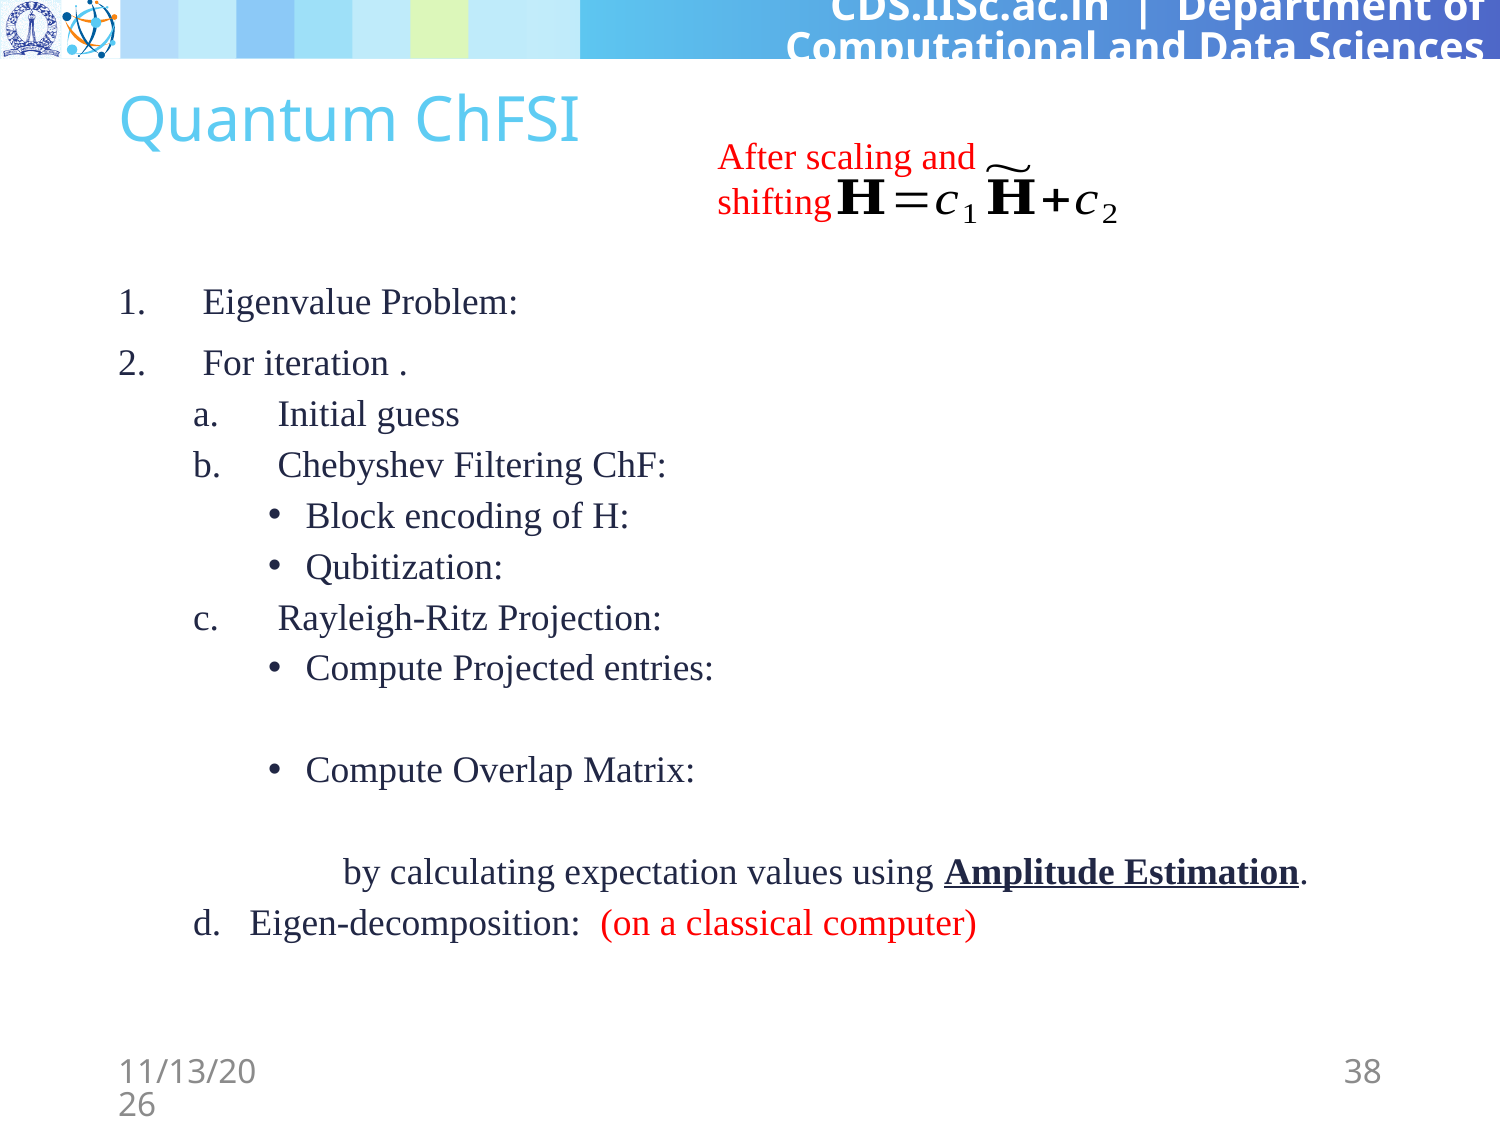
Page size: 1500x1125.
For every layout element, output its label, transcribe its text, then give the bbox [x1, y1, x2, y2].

text_box After scaling and shifting [702, 124, 1040, 230]
slide_number 38 [1248, 1042, 1397, 1103]
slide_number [103, 1042, 273, 1103]
title Quantum ChFSI [103, 65, 1397, 177]
